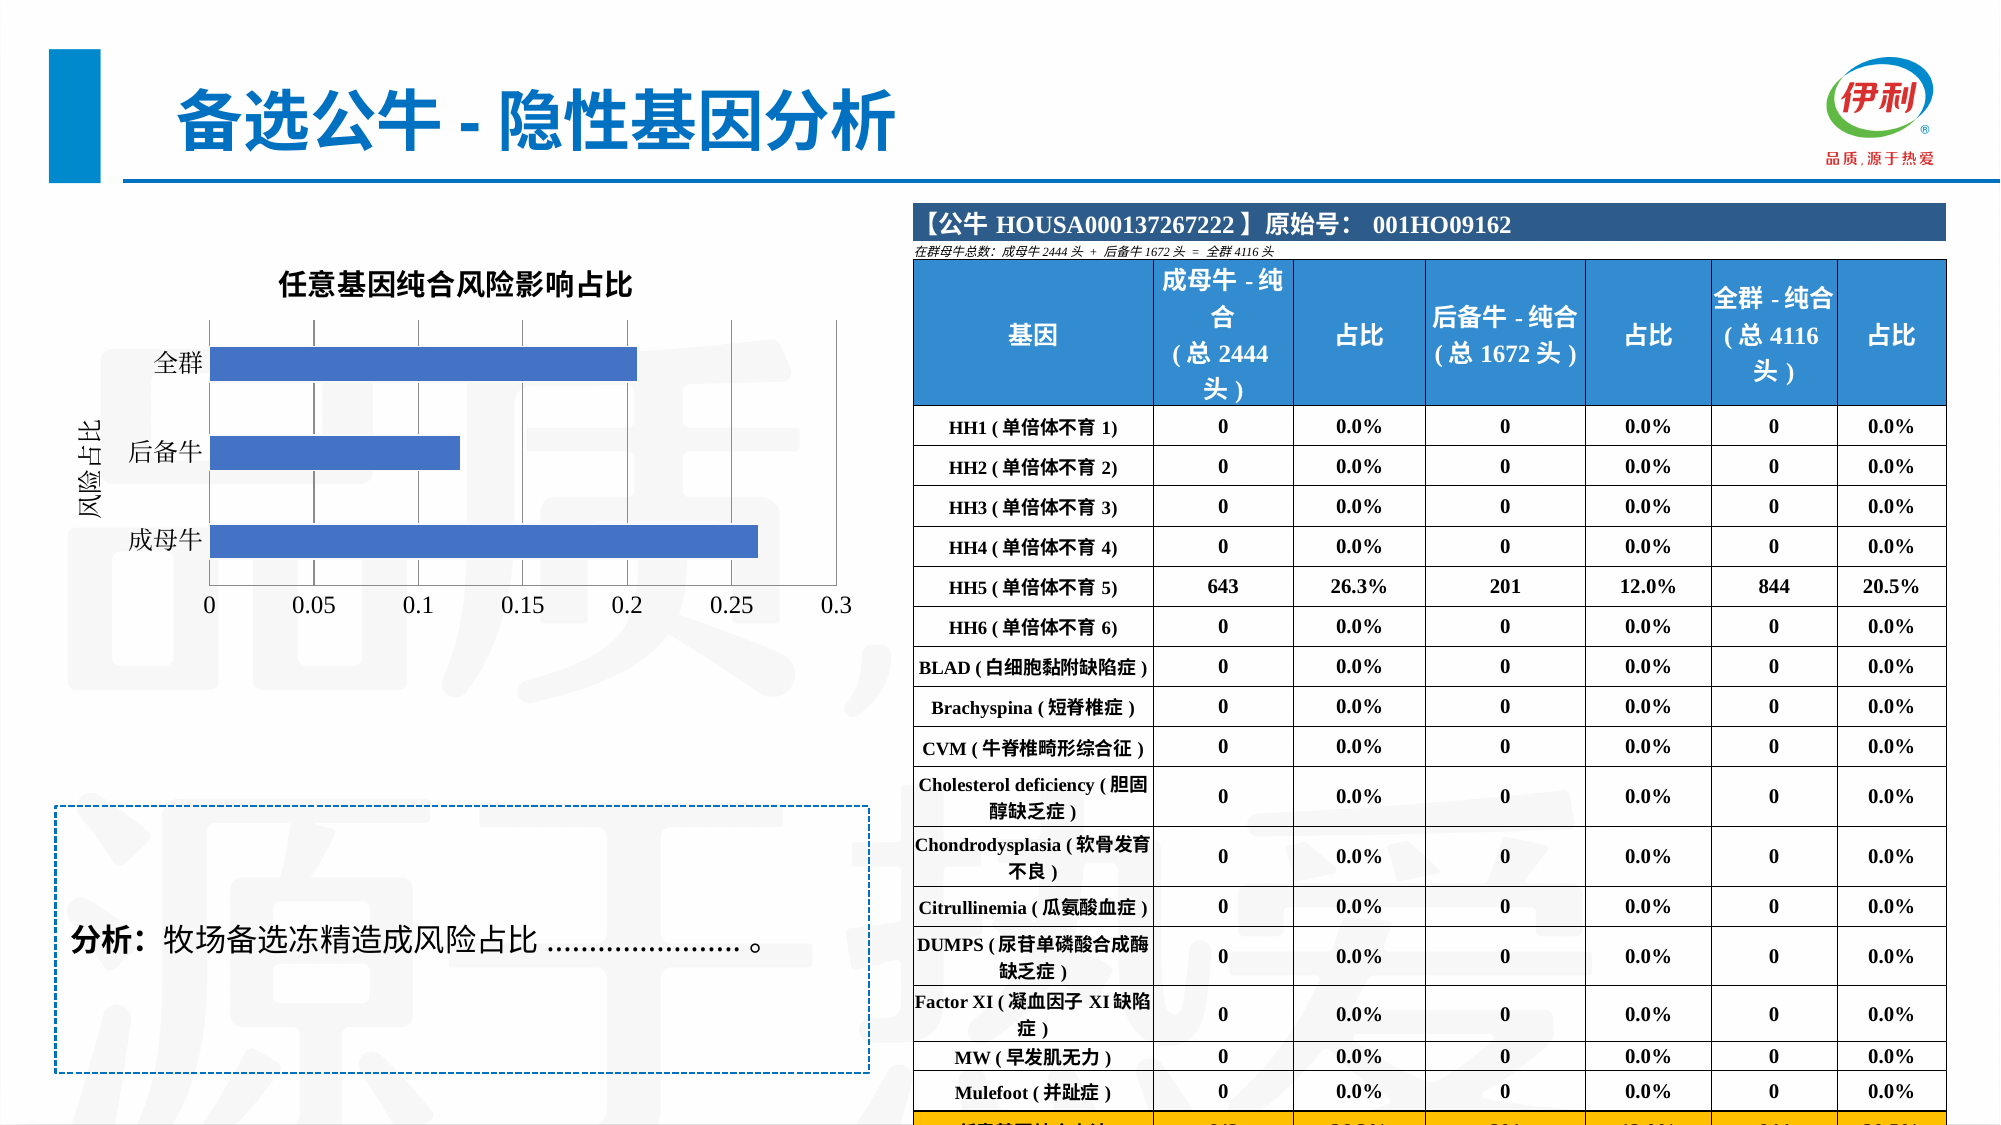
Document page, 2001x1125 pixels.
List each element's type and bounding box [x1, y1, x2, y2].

table_cell [1586, 687, 1711, 726]
table_cell [1154, 607, 1293, 646]
table_cell [1154, 1112, 1293, 1125]
table_cell [1294, 727, 1425, 766]
table_cell [1586, 727, 1711, 766]
table_cell [1294, 647, 1425, 686]
table_cell [1586, 827, 1711, 886]
table_cell [914, 446, 1153, 485]
table_cell [1294, 927, 1425, 985]
table_cell [1294, 1112, 1425, 1125]
table_cell [1294, 687, 1425, 726]
table_cell [1712, 607, 1837, 646]
table_cell [1586, 986, 1711, 1041]
table_header [913, 203, 1946, 241]
table_cell [1838, 927, 1946, 985]
table_cell [1154, 727, 1293, 766]
table_cell [914, 527, 1153, 566]
table_cell [1838, 647, 1946, 686]
table_cell [1294, 567, 1425, 606]
table_cell [1426, 446, 1585, 485]
table_cell [1838, 827, 1946, 886]
table_cell [1154, 927, 1293, 985]
table_cell [1294, 887, 1425, 926]
table_cell [1838, 687, 1946, 726]
table_cell [1294, 827, 1425, 886]
table_cell [914, 486, 1153, 526]
table_cell [1712, 1071, 1837, 1110]
table_cell [1426, 827, 1585, 886]
table_cell [914, 827, 1153, 886]
table_cell [1586, 406, 1711, 445]
table_cell [1294, 486, 1425, 526]
table_cell [1154, 827, 1293, 886]
table_cell [1838, 567, 1946, 606]
table_cell [1838, 1071, 1946, 1110]
table_cell [1838, 767, 1946, 826]
table_cell [1426, 927, 1585, 985]
table_cell [1838, 406, 1946, 445]
table_cell [1154, 687, 1293, 726]
table_cell [1294, 527, 1425, 566]
table_cell [1426, 887, 1585, 926]
table_cell [914, 1042, 1153, 1070]
table_cell [1712, 687, 1837, 726]
table_cell [1154, 647, 1293, 686]
table_cell [1586, 1071, 1711, 1110]
table_cell [1586, 1042, 1711, 1070]
table_cell [1426, 1071, 1585, 1110]
table_cell [1712, 727, 1837, 766]
table_cell [1838, 887, 1946, 926]
table_cell [1838, 486, 1946, 526]
table_cell [1294, 986, 1425, 1041]
table_cell [913, 241, 1946, 259]
table_cell [1294, 607, 1425, 646]
table_cell [1294, 406, 1425, 445]
table_cell [1154, 446, 1293, 485]
table_cell [1154, 1042, 1293, 1070]
table_cell [1712, 406, 1837, 445]
table_cell [914, 687, 1153, 726]
table_cell [1838, 1112, 1946, 1125]
table_cell [1426, 767, 1585, 826]
table_cell [1426, 986, 1585, 1041]
table_cell [1586, 527, 1711, 566]
table_cell [914, 727, 1153, 766]
table_cell [914, 767, 1153, 826]
table_cell [1712, 446, 1837, 485]
table_cell [1426, 406, 1585, 445]
table_cell [1426, 727, 1585, 766]
table_cell [1294, 446, 1425, 485]
picture [0, 0, 2000, 1125]
text_box [161, 71, 913, 167]
table_cell [1712, 767, 1837, 826]
table_cell [1426, 527, 1585, 566]
table_cell [1586, 567, 1711, 606]
table_cell [1426, 1042, 1585, 1070]
table_cell [1586, 1112, 1711, 1125]
table_cell [1426, 647, 1585, 686]
table_cell [914, 986, 1153, 1041]
table_cell [1586, 887, 1711, 926]
table_cell [1586, 486, 1711, 526]
table_cell [1838, 446, 1946, 485]
table_cell [1586, 260, 1711, 405]
table_cell [1294, 767, 1425, 826]
table_cell [914, 607, 1153, 646]
table_cell [1426, 1112, 1585, 1125]
table_cell [1294, 260, 1425, 405]
table_cell [1712, 927, 1837, 985]
table_cell [1154, 1071, 1293, 1110]
table_cell [1294, 1071, 1425, 1110]
table_cell [914, 260, 1153, 405]
table_cell [1712, 567, 1837, 606]
table_cell [914, 927, 1153, 985]
table_cell [1712, 827, 1837, 886]
table_cell [1154, 887, 1293, 926]
table_cell [914, 1112, 1153, 1125]
table_cell [1712, 260, 1837, 405]
table_cell [1838, 260, 1946, 405]
table_cell [1154, 486, 1293, 526]
table_cell [1586, 607, 1711, 646]
table_cell [914, 567, 1153, 606]
table_cell [1294, 1042, 1425, 1070]
text_box [55, 805, 869, 1073]
table_cell [1586, 647, 1711, 686]
table_cell [1712, 1112, 1837, 1125]
table_cell [1712, 986, 1837, 1041]
table_cell [1426, 567, 1585, 606]
table_cell [914, 887, 1153, 926]
table_cell [1712, 887, 1837, 926]
table_cell [1586, 446, 1711, 485]
table_cell [1426, 260, 1585, 405]
table_cell [1838, 986, 1946, 1041]
table_cell [1712, 647, 1837, 686]
table_cell [1712, 486, 1837, 526]
table_cell [1426, 687, 1585, 726]
table_cell [914, 406, 1153, 445]
table_cell [1154, 406, 1293, 445]
table_cell [1154, 767, 1293, 826]
table_cell [1838, 727, 1946, 766]
table_cell [1154, 260, 1293, 405]
table_cell [914, 647, 1153, 686]
table_cell [1712, 527, 1837, 566]
table_cell [1154, 986, 1293, 1041]
table_cell [1154, 567, 1293, 606]
table_cell [914, 1071, 1153, 1110]
table_cell [1838, 527, 1946, 566]
table_cell [1838, 607, 1946, 646]
table_cell [1586, 927, 1711, 985]
chart [43, 236, 869, 627]
table_cell [1712, 1042, 1837, 1070]
table_cell [1426, 607, 1585, 646]
table_cell [1586, 767, 1711, 826]
table_cell [1154, 527, 1293, 566]
table_cell [1838, 1042, 1946, 1070]
table_cell [1426, 486, 1585, 526]
